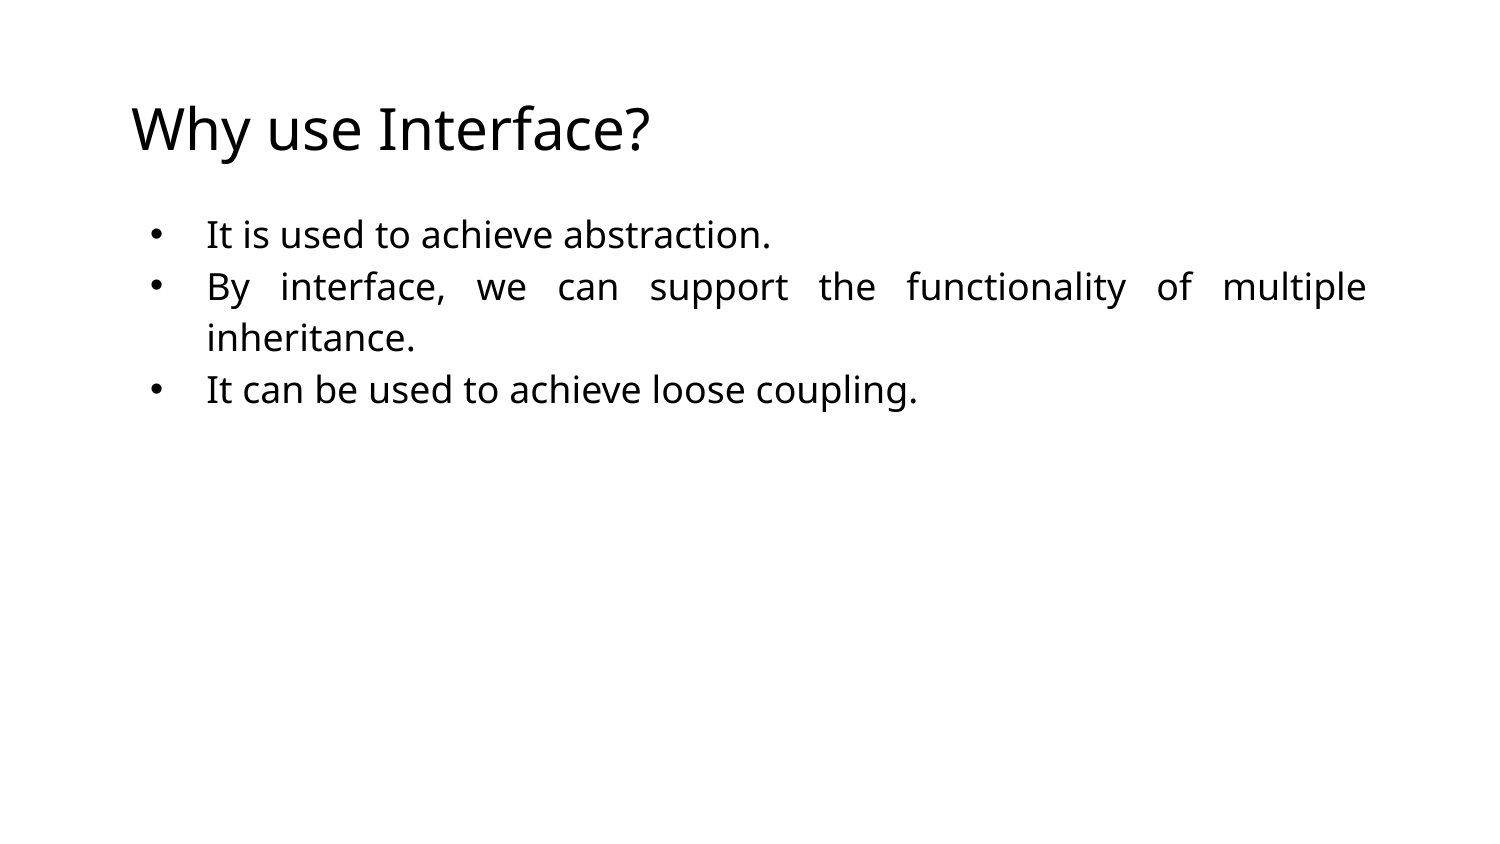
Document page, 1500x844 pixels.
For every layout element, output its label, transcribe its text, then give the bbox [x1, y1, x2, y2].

title Why use Interface? [116, 88, 1384, 167]
list It is used to achieve abstraction. By interface, we can support the functionality of multiple inheritance. It can be used to achieve loose coupling. [116, 189, 1384, 756]
